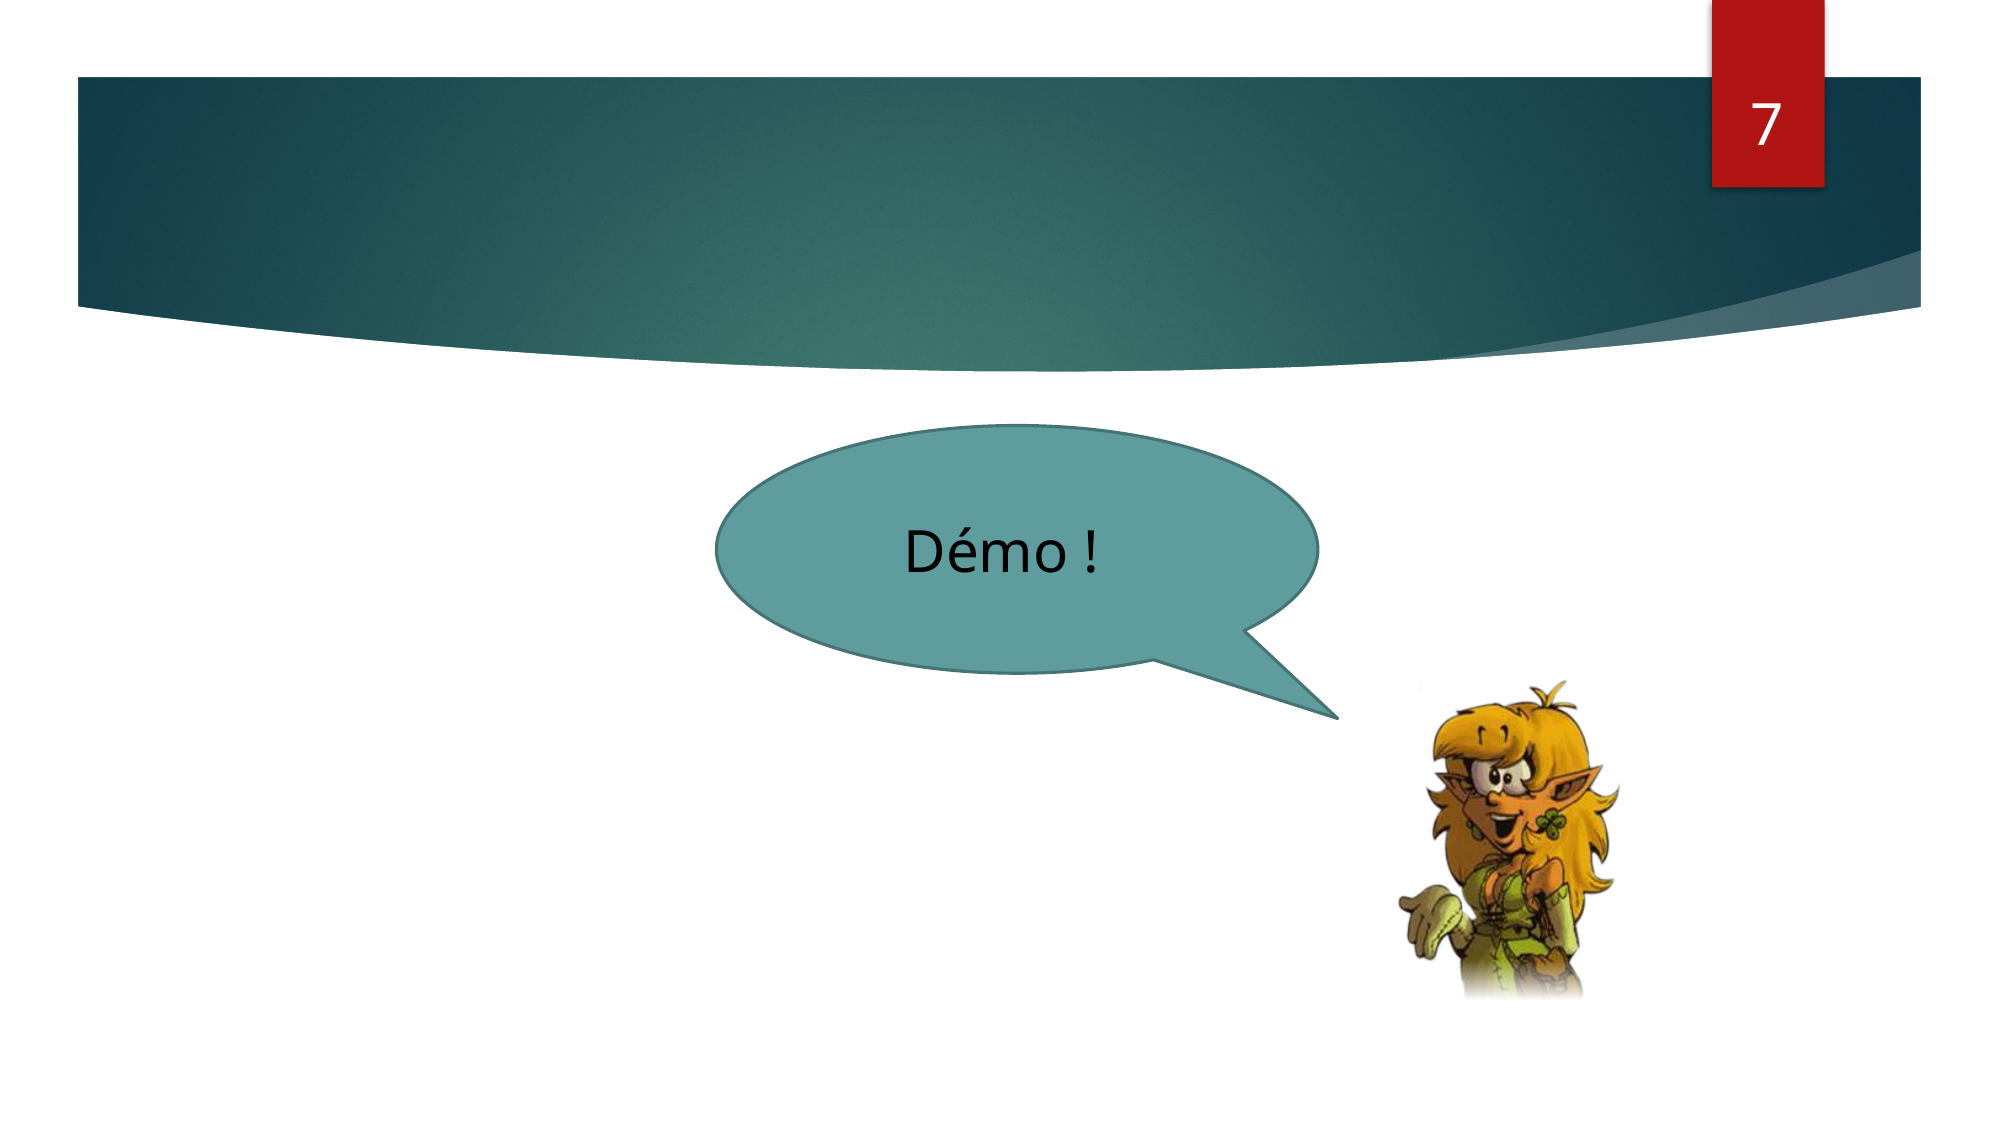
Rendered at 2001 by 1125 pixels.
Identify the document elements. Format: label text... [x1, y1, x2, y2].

slide_number 7 [1698, 48, 1836, 175]
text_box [716, 425, 1319, 674]
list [1345, 672, 1691, 1002]
